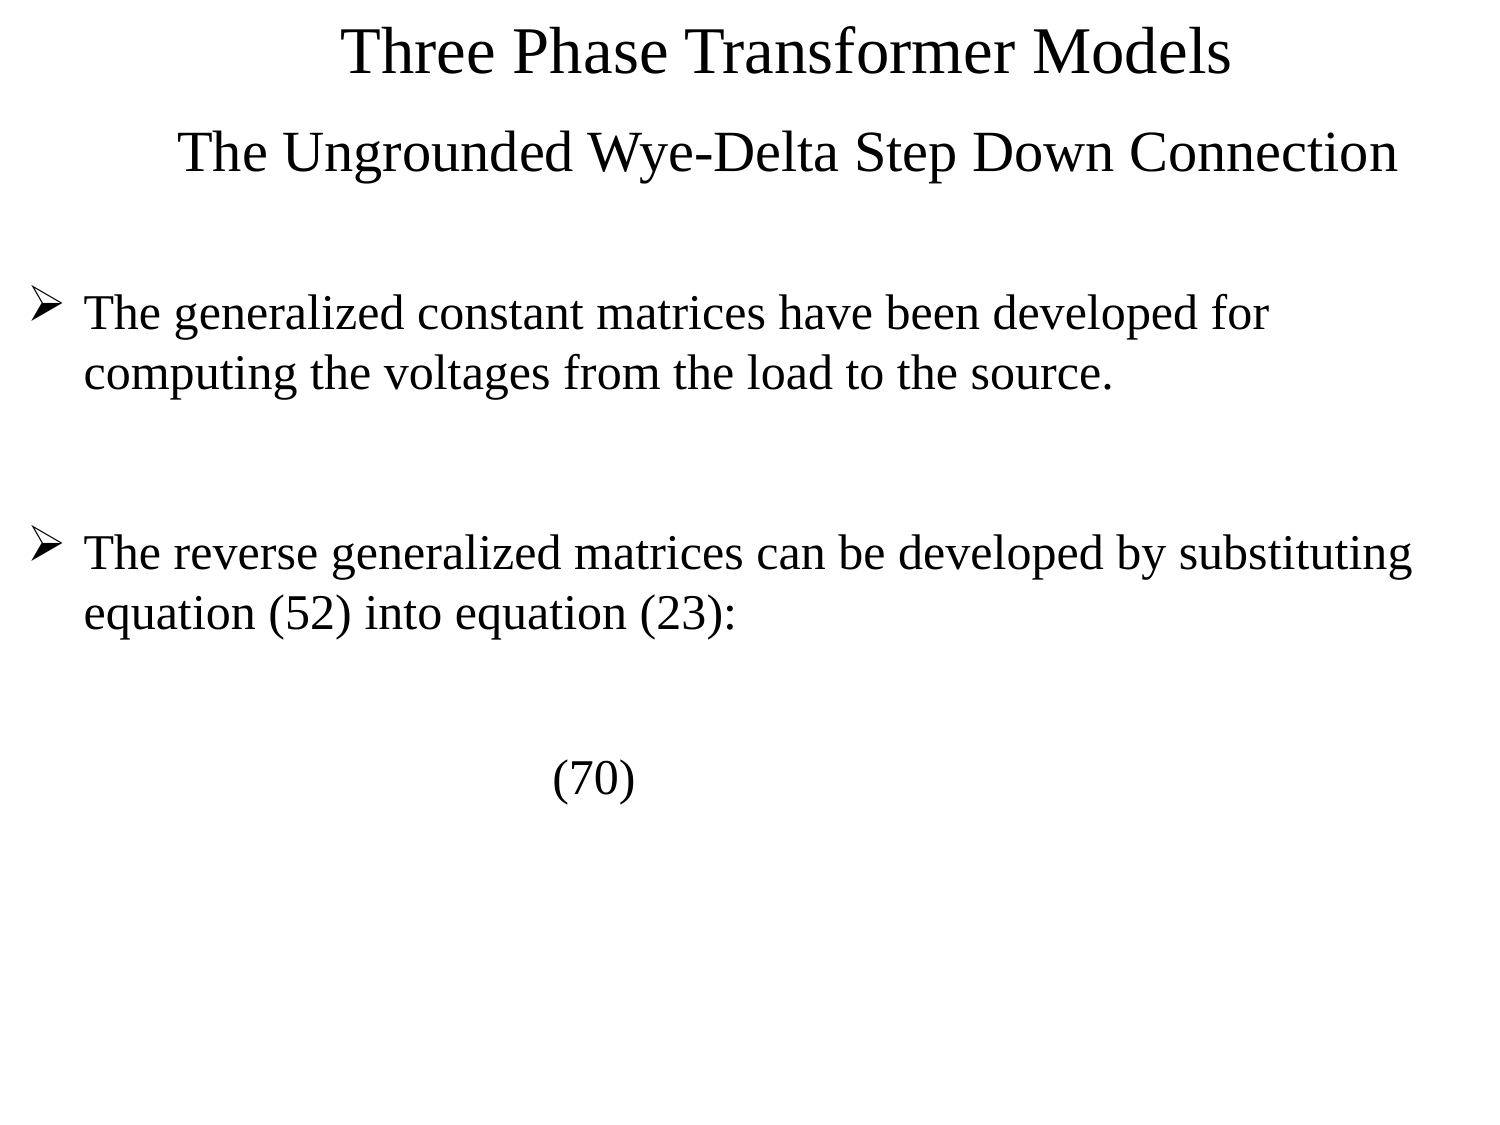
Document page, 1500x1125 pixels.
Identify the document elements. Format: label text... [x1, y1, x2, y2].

text_box The generalized constant matrices have been developed for computing the voltages from the load to the source. The reverse generalized matrices can be developed by substituting equation (52) into equation (23): [12, 212, 1488, 648]
text_box The Ungrounded Wye-Delta Step Down Connection [87, 105, 1438, 212]
text_box Three Phase Transformer Models [0, 0, 1500, 95]
